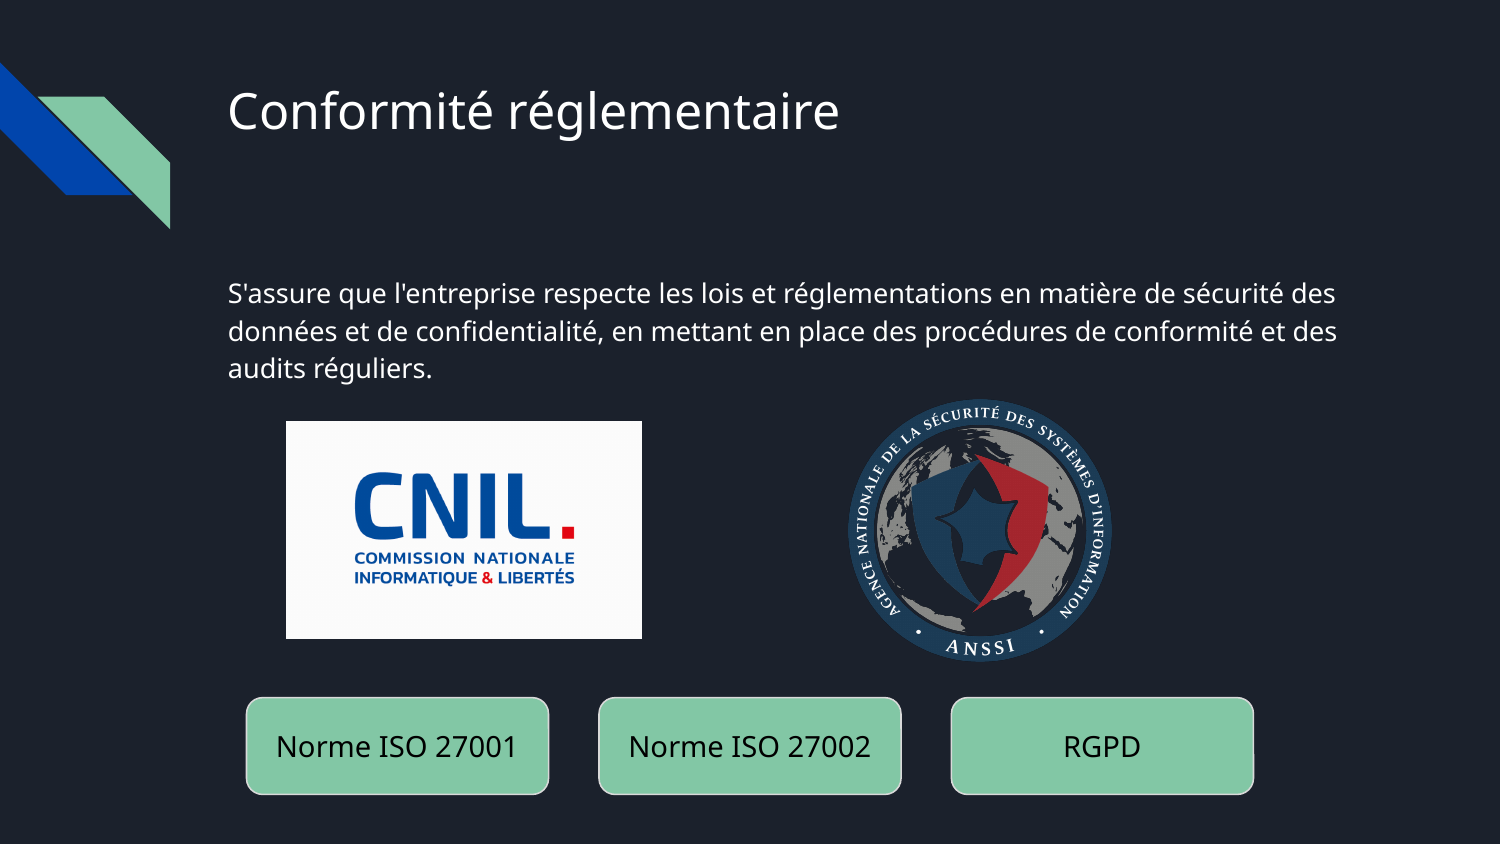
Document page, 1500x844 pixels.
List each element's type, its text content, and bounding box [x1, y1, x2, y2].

title Conformité réglementaire [212, 64, 1368, 215]
text_box Norme ISO 27002 [598, 697, 902, 795]
list S'assure que l'entreprise respecte les lois et réglementations en matière de sécurité des données et de confidentialité, en mettant en place des procédures de conformité et des audits réguliers. [212, 257, 1368, 399]
picture [848, 398, 1112, 662]
picture [286, 421, 643, 640]
text_box Norme ISO 27001 [246, 697, 549, 795]
text_box RGPD [951, 697, 1254, 795]
